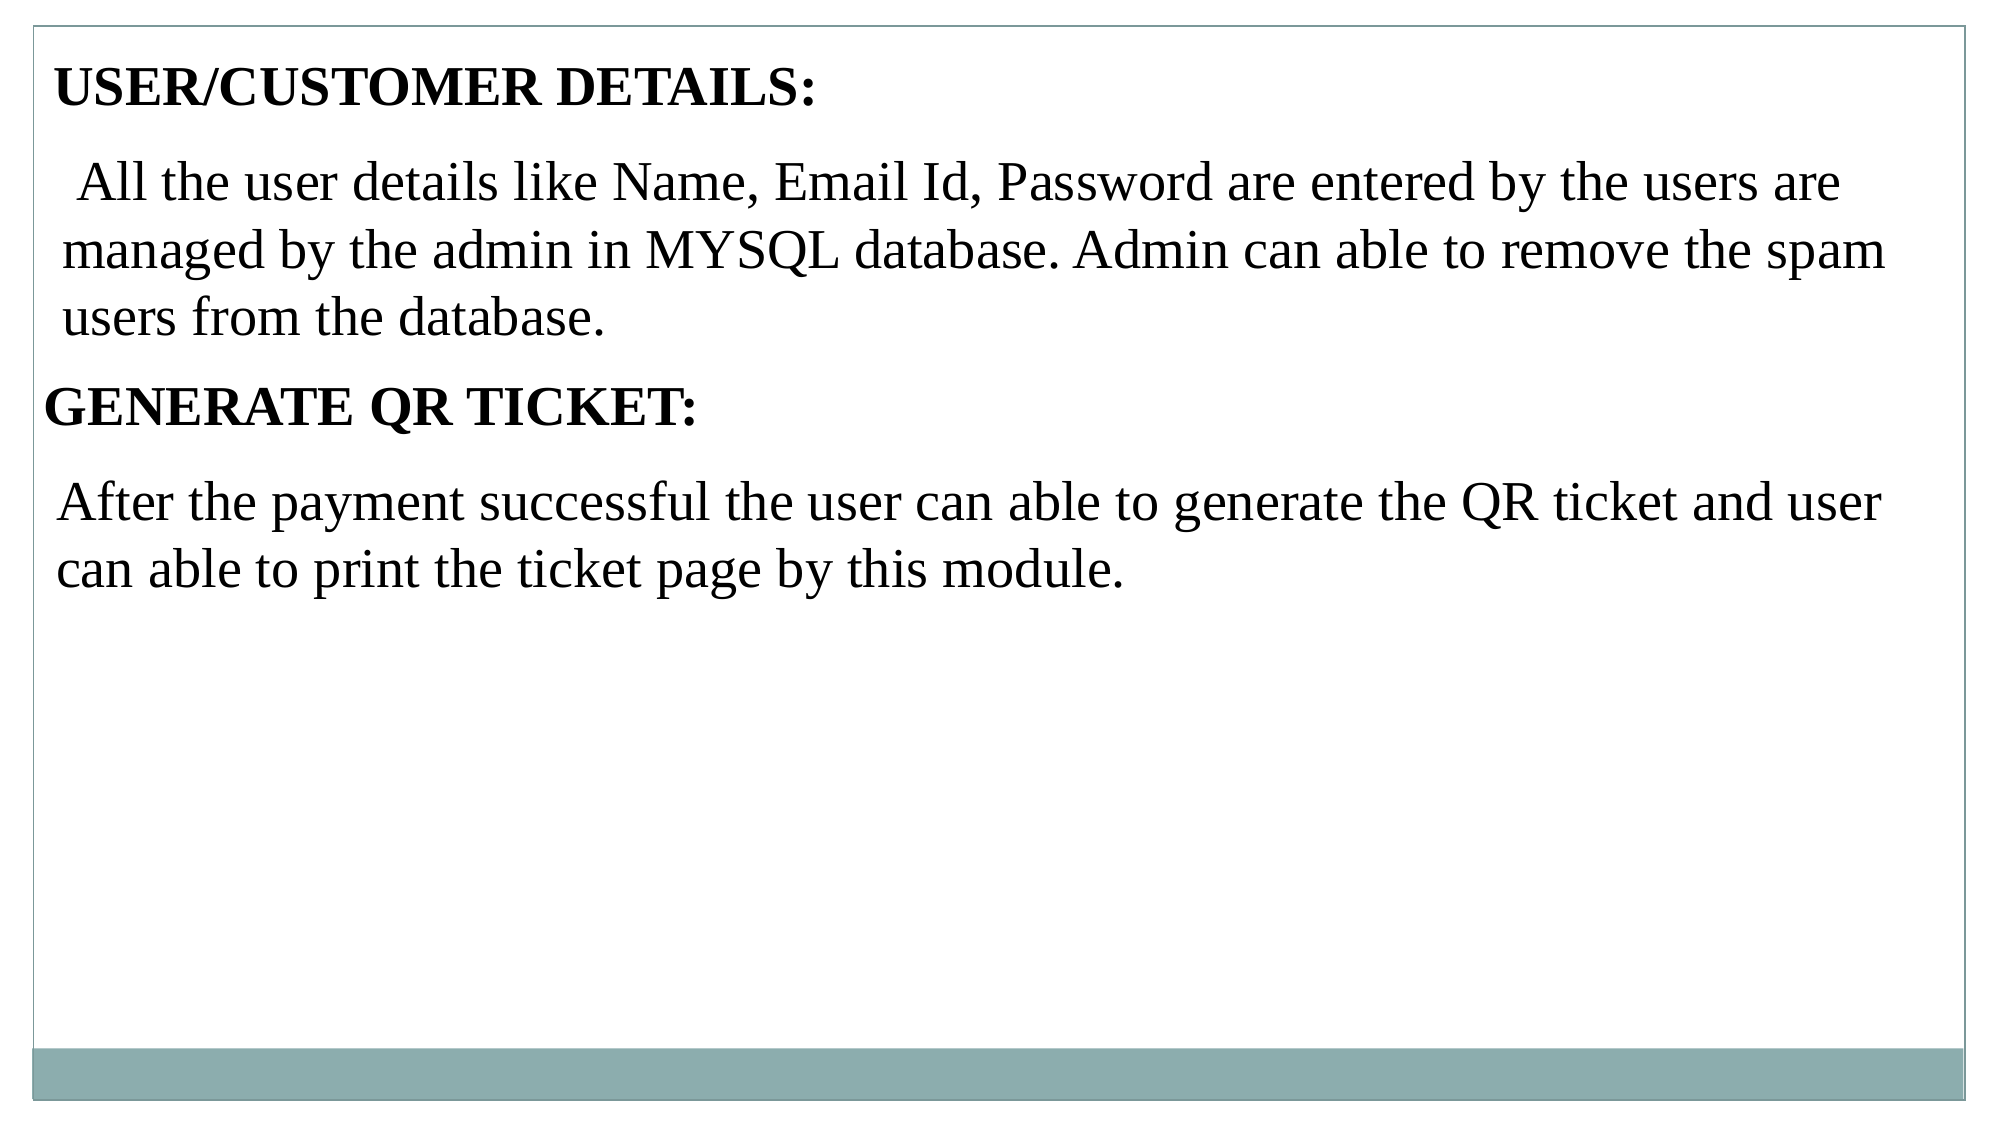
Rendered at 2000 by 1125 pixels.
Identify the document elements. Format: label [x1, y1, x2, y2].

text_box [25, 41, 1993, 614]
